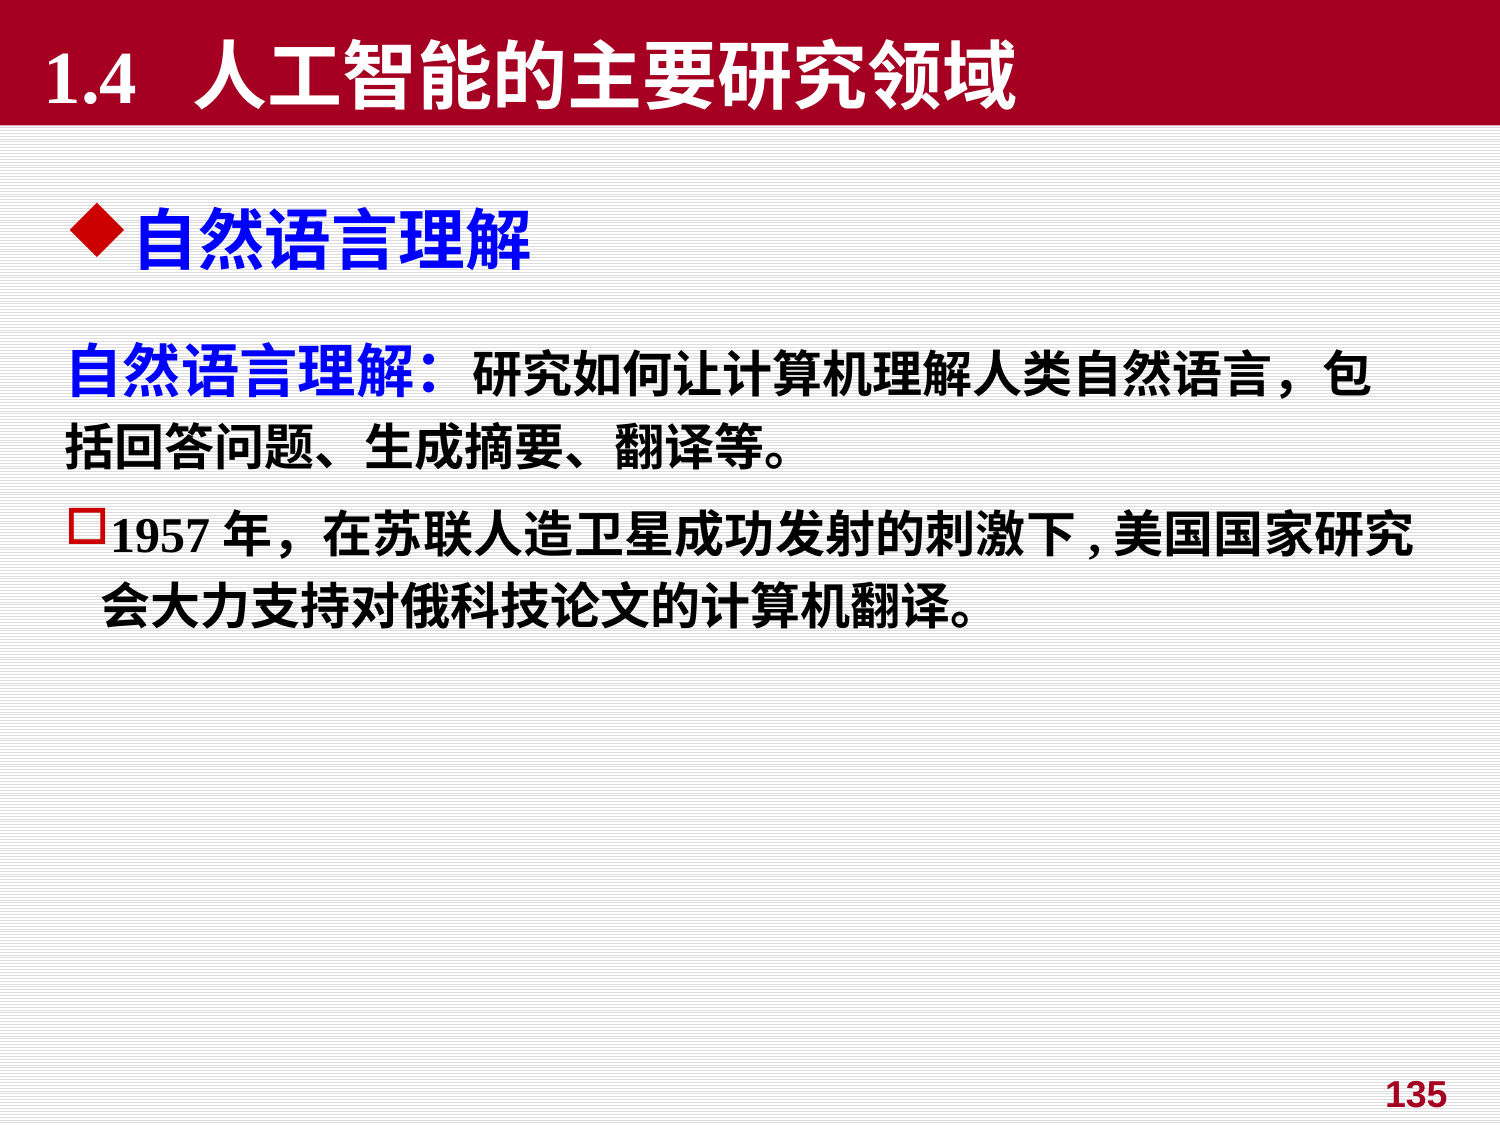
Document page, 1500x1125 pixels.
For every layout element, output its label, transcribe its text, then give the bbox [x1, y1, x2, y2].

text_box 自然语言理解：研究如何让计算机理解人类自然语言，包括回答问题、生成摘要、翻译等。 1957年，在苏联人造卫星成功发射的刺激下,美国国家研究会大力支持对俄科技论文的计算机翻译。 [49, 312, 1430, 963]
text_box 1.4 人工智能的主要研究领域 [0, 0, 1500, 126]
slide_number 135 [1137, 1062, 1463, 1122]
text_box 自然语言理解 [50, 174, 675, 286]
